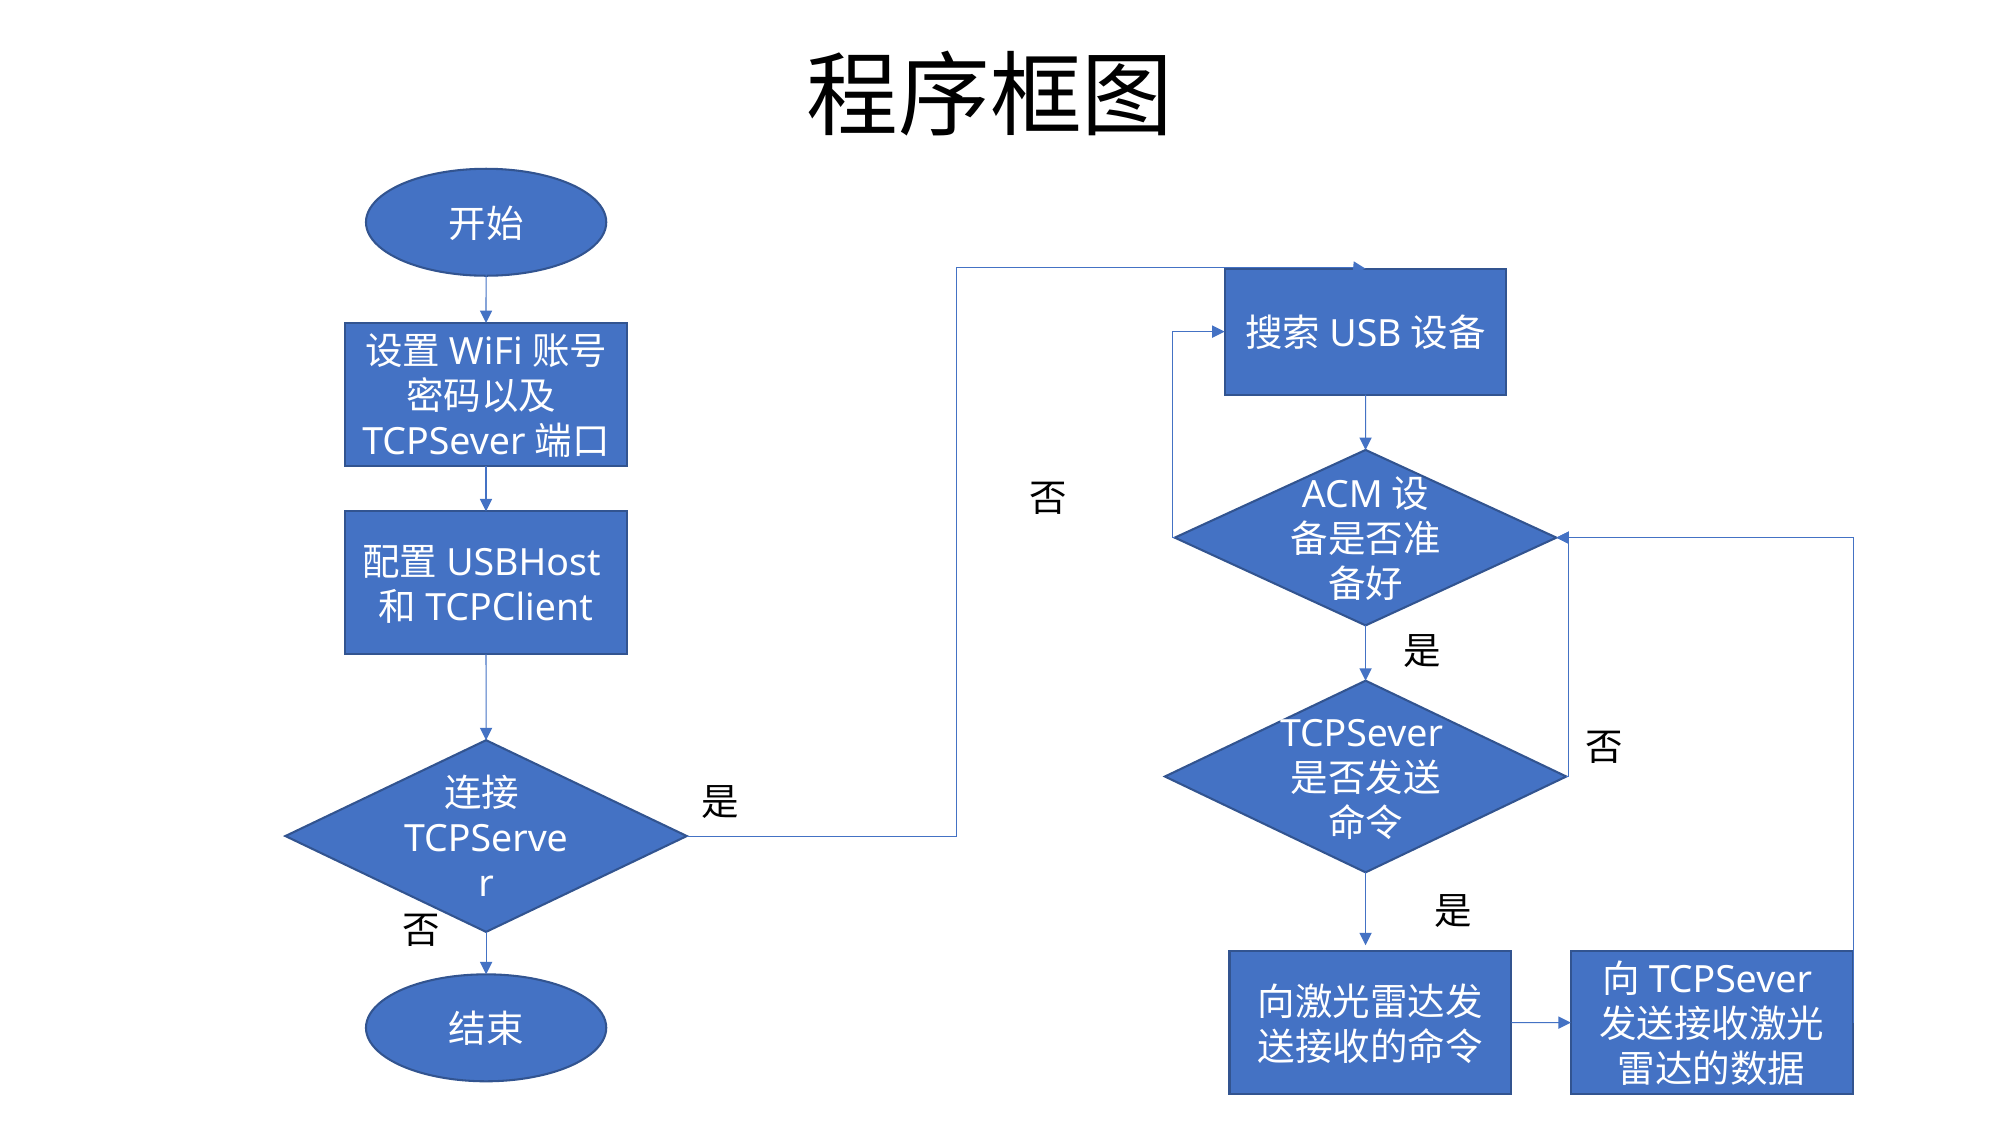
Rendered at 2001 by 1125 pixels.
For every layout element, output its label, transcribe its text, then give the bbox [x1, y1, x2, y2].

text_box 是 [1419, 879, 1556, 940]
text_box ACM设备是否准备好 [1366, 449, 1557, 627]
text_box 搜索USB设备 [1366, 268, 1507, 396]
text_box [1556, 537, 1853, 1023]
title 程序框图 [127, 0, 1853, 208]
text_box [686, 268, 1366, 837]
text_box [1174, 331, 1225, 538]
text_box 否 [388, 898, 525, 959]
text_box TCPSever是否发送命令 [1289, 680, 1556, 874]
text_box 是 [1388, 619, 1526, 680]
text_box 向TCPSever发送接收激光雷达的数据 [1570, 1023, 1854, 1095]
text_box 配置USBHost和TCPClient [344, 510, 628, 655]
text_box 开始 [364, 167, 608, 277]
text_box 结束 [364, 973, 608, 1083]
text_box 连接TCPServer [283, 739, 688, 915]
text_box 设置WiFi账号密码以及TCPSever端口 [344, 322, 628, 467]
text_box 向激光雷达发送接收的命令 [1228, 950, 1512, 1095]
